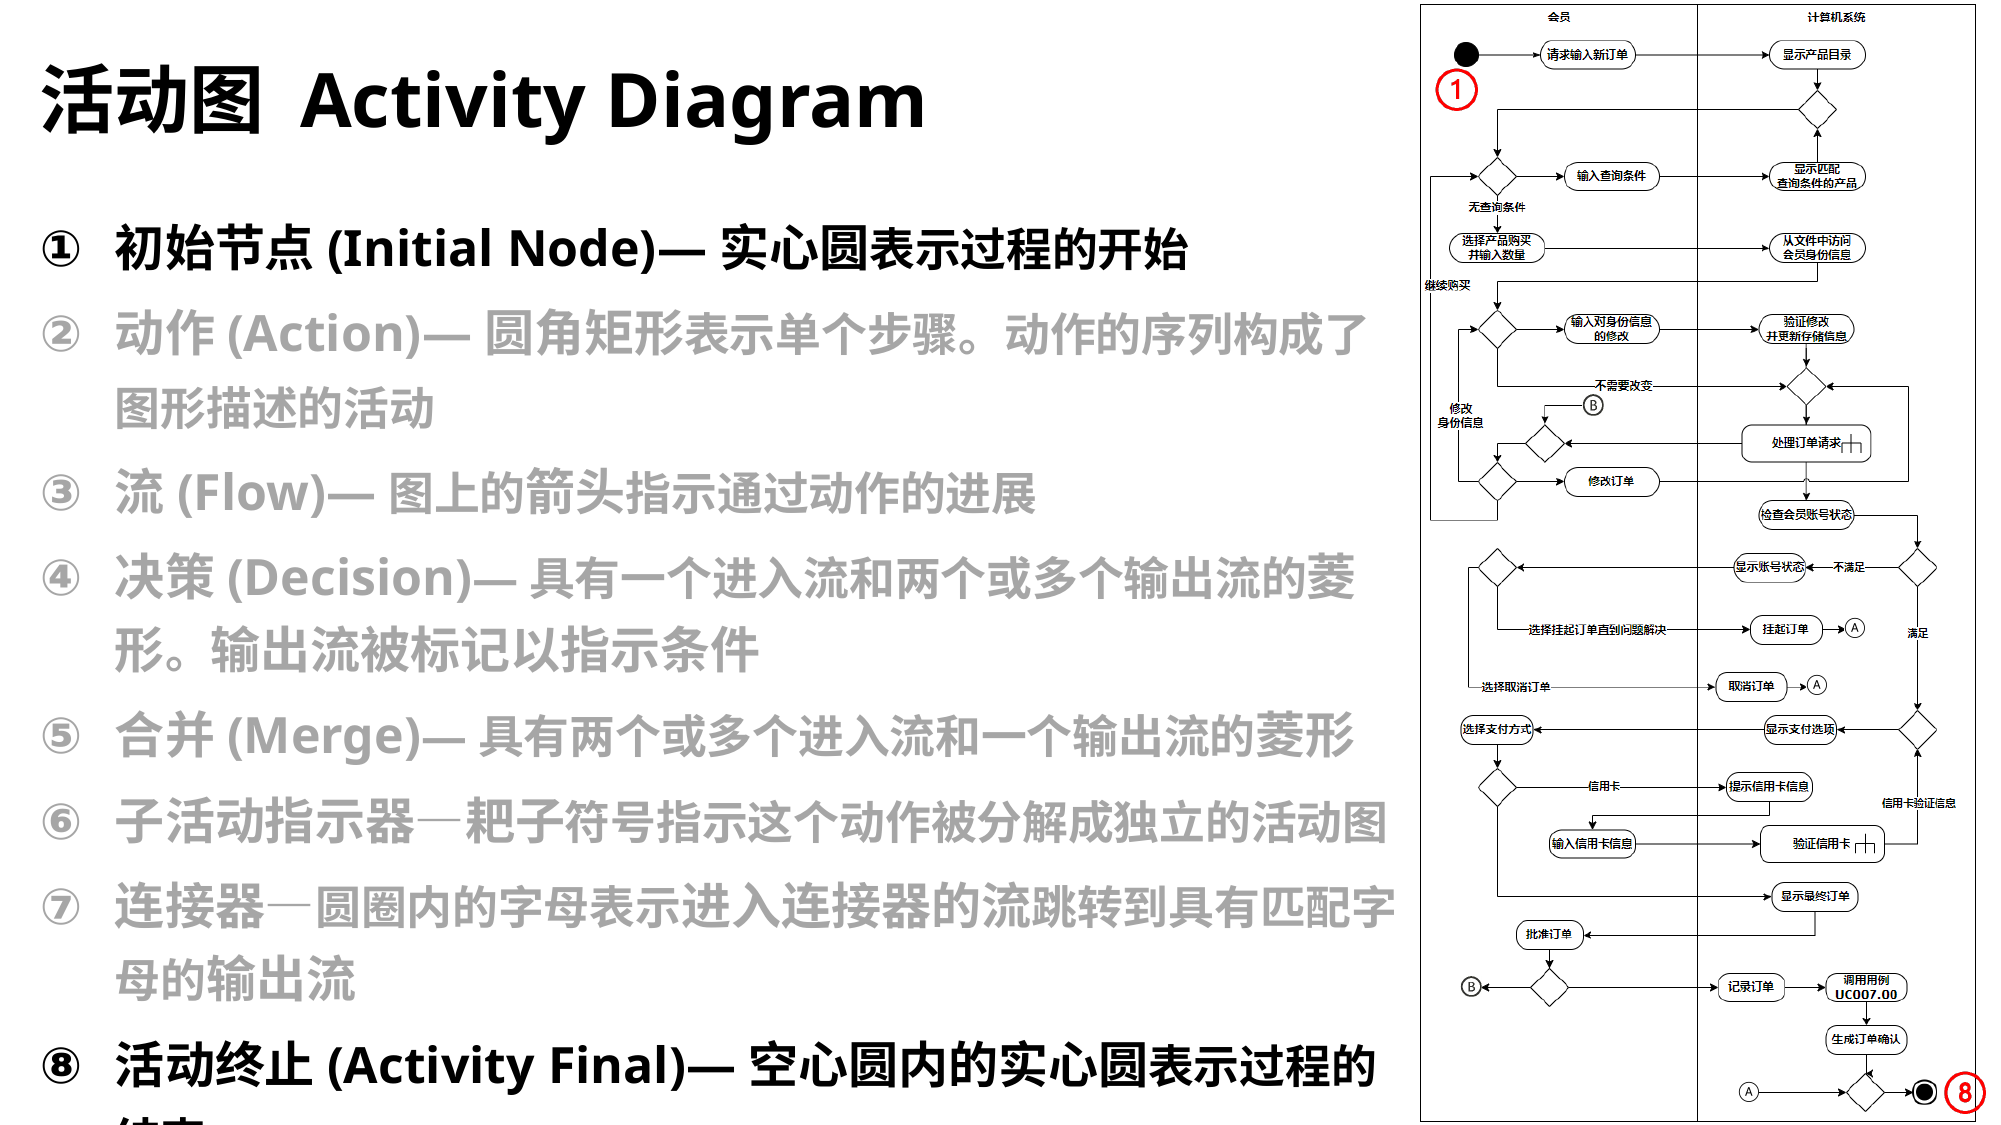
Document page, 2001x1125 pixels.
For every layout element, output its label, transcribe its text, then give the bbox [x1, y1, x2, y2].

text_box 活动图 Activity Diagram [25, 0, 1414, 152]
text_box 初始节点(Initial Node)—实心圆表示过程的开始 动作(Action)—圆角矩形表示单个步骤。动作的序列构成了图形描述的活动 流(Flow)—图上的箭头指示通过动作的进展 决策(Decision)—具有一个进入流和两个或多个输出流的菱形。输出流被标记以指示条件 合并(Merge)—具有两个或多个进入流和一个输出流的菱形 子活动指示器—耙子符号指示这个动作被分解成独立的活动图 连接器—圆圈内的字母表示进入连接器的流跳转到具有匹配字母的输出流 活动终止(Activity Final)—空心圆内的实心圆表示过程的结束 [25, 195, 1414, 747]
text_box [1414, 0, 1980, 1125]
picture [1431, 64, 1482, 115]
picture [1940, 1067, 1990, 1118]
